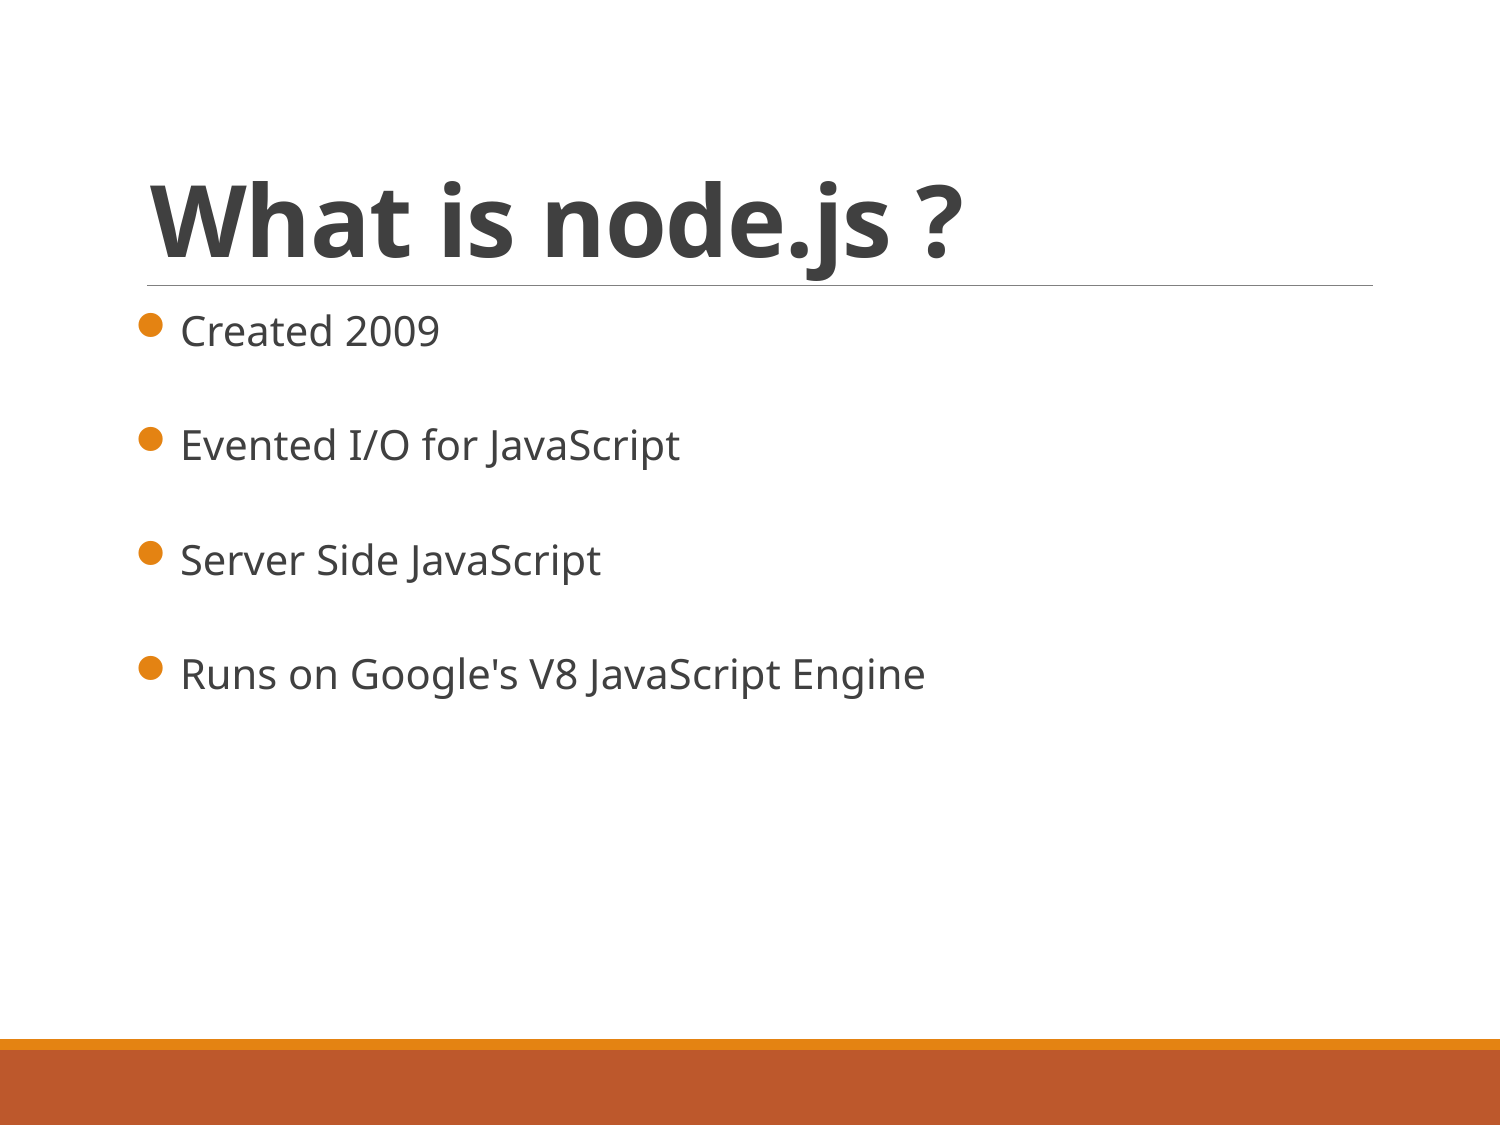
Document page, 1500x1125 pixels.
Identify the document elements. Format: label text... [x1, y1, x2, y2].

title What is node.js ? [135, 47, 1373, 285]
list Created 2009 Evented I/O for JavaScript Server Side JavaScript Runs on Google's V8 JavaScript Engine [135, 302, 1373, 963]
